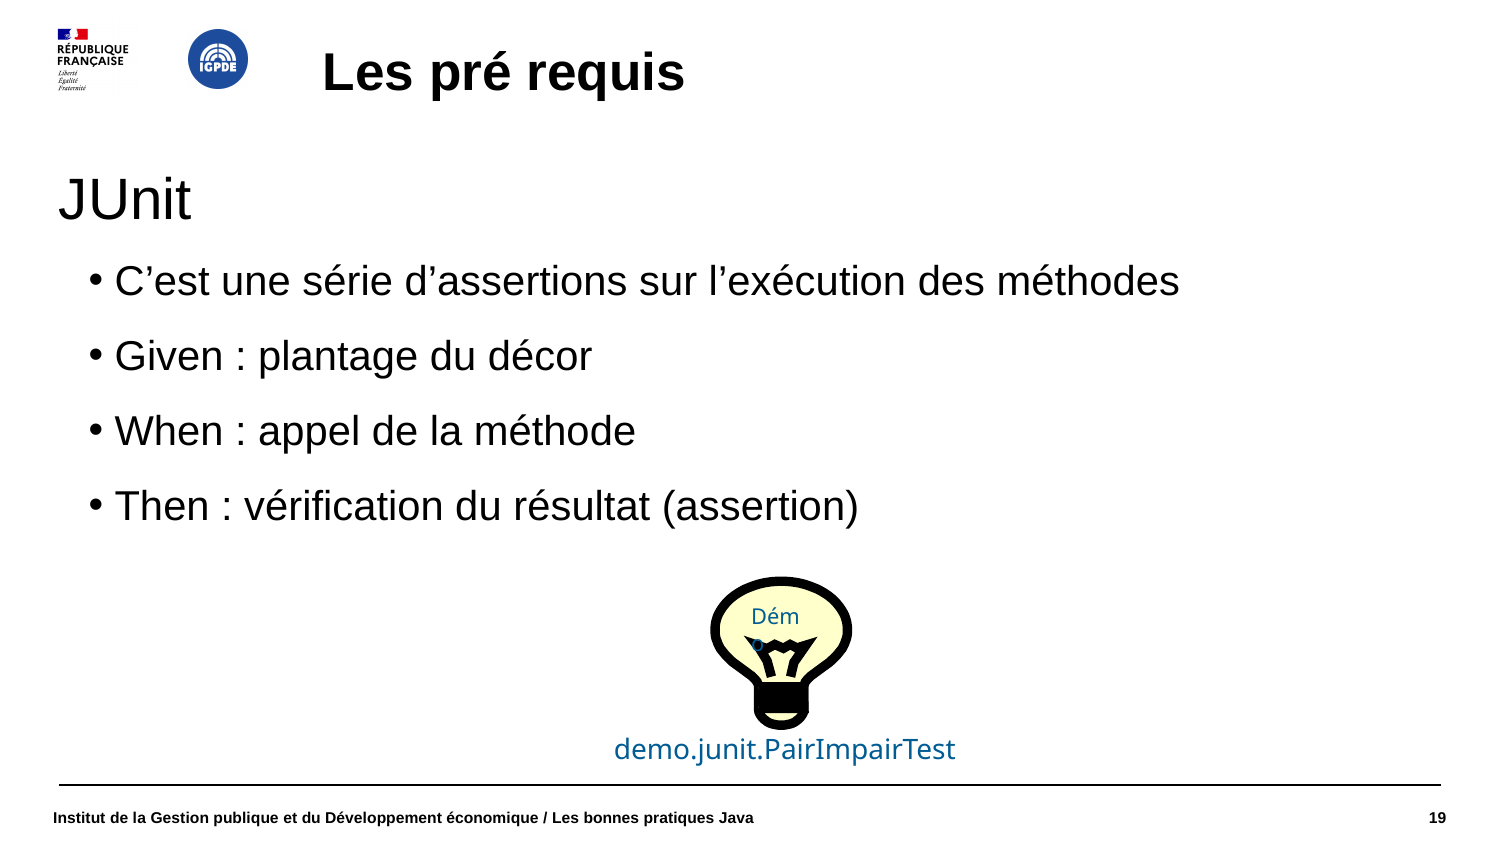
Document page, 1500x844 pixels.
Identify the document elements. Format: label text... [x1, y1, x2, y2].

list JUnit C’est une série d’assertions sur l’exécution des méthodes Given : plantage du décor When : appel de la méthode Then : vérification du résultat (assertion) [59, 160, 1258, 601]
title Les pré requis [322, 44, 1282, 116]
text_box demo.junit.PairImpairTest [599, 724, 971, 773]
picture [47, 18, 139, 101]
slide_number 19 [1224, 787, 1447, 844]
text_box Démo [715, 581, 848, 724]
footer Institut de la Gestion publique et du Développement économique / Les bonnes pratiques Java [53, 787, 780, 844]
picture [188, 29, 248, 89]
